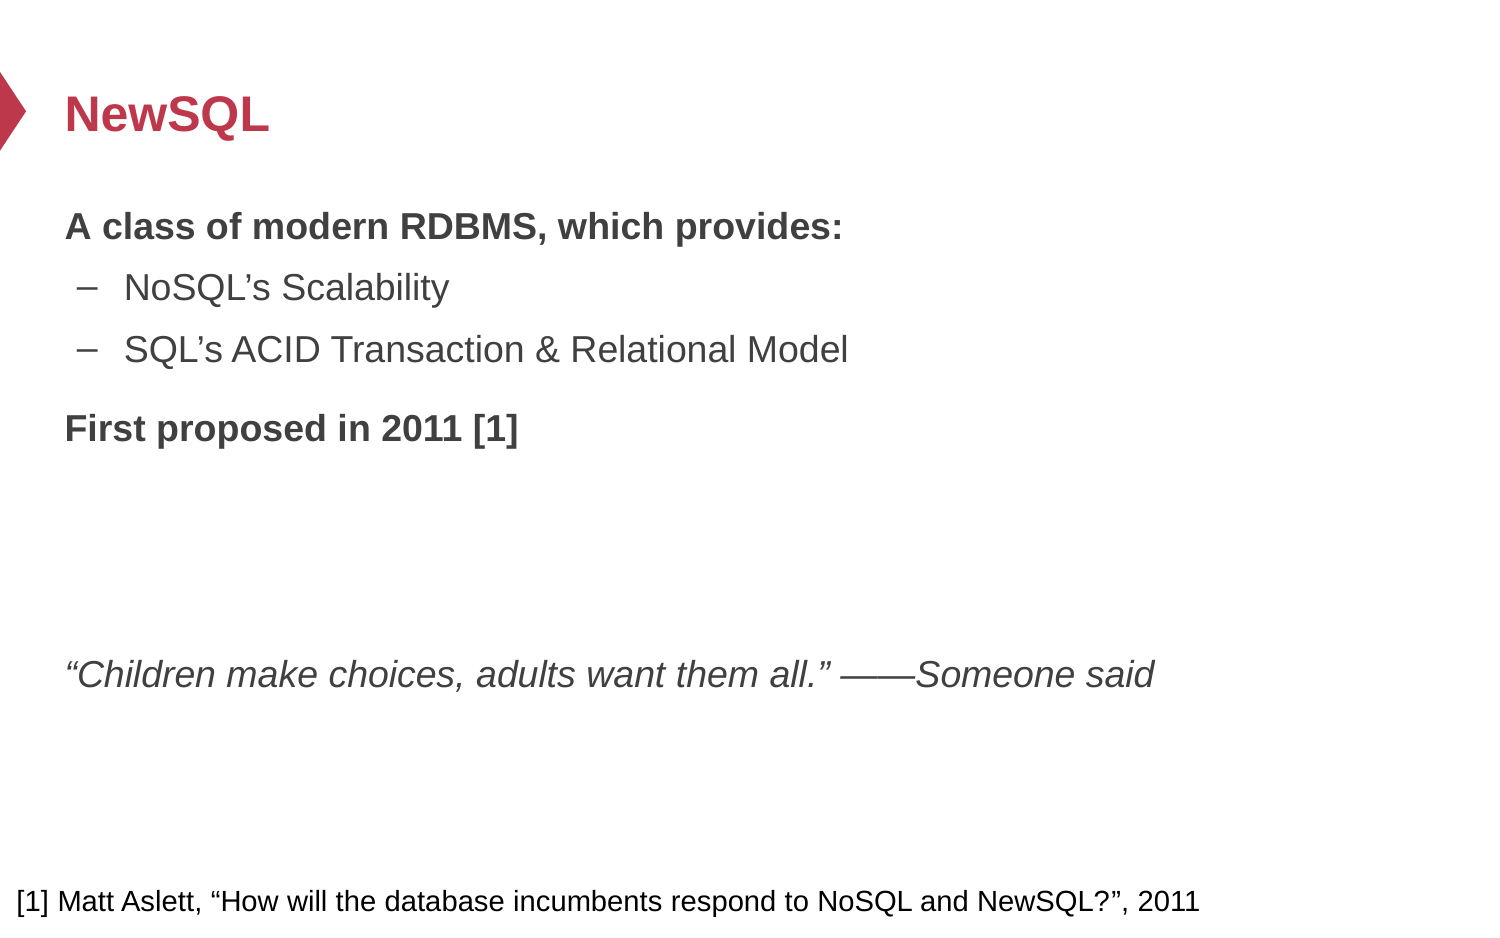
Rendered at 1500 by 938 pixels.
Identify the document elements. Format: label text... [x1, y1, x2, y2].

list A class of modern RDBMS, which provides: NoSQL’s Scalability SQL’s ACID Transaction & Relational Model First proposed in 2011 [1] “Children make choices, adults want them all.” ——Someone said [49, 185, 1400, 804]
text_box [1] Matt Aslett, “How will the database incumbents respond to NoSQL and NewSQL?”, 2011 [1, 874, 1216, 925]
title NewSQL [49, 37, 1400, 185]
slide_number [1074, 868, 1425, 919]
